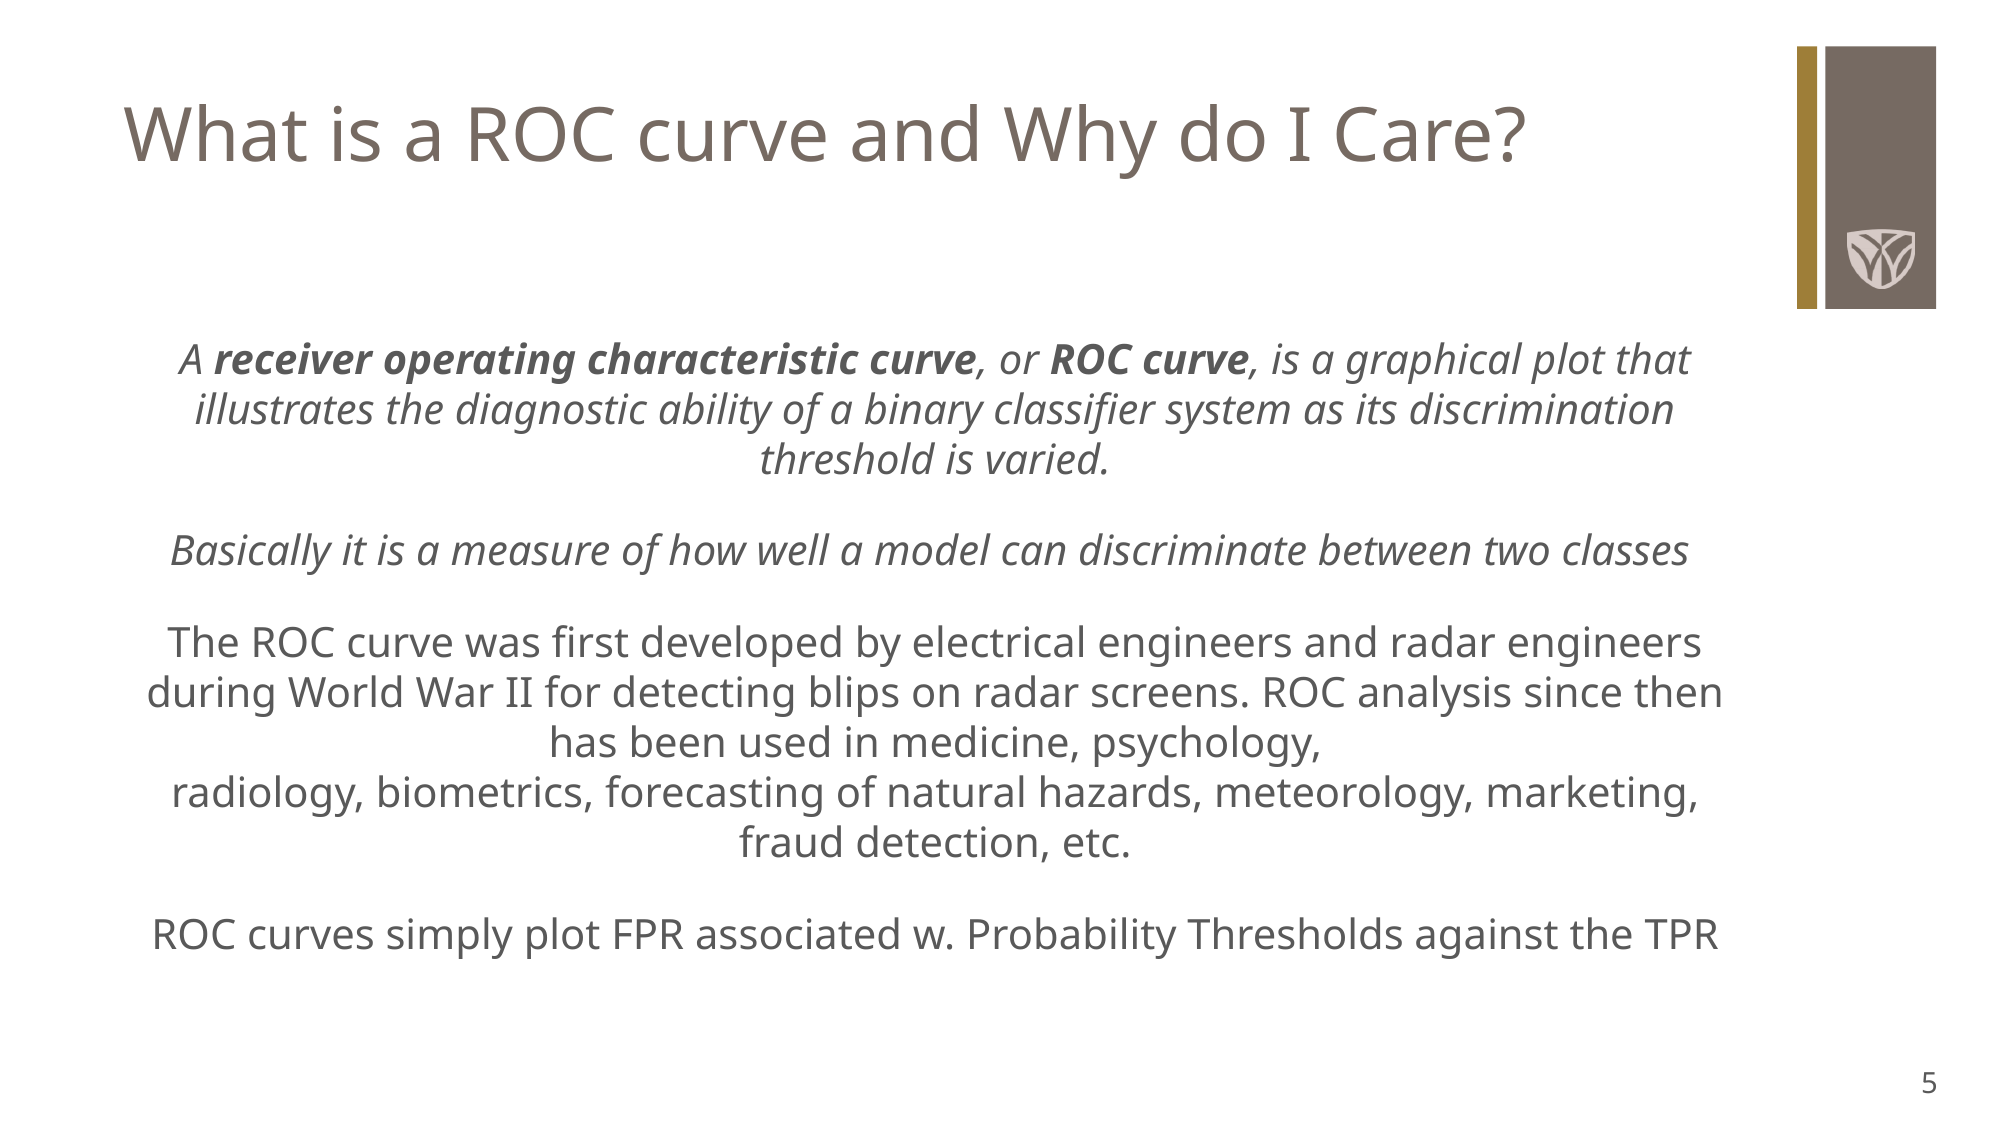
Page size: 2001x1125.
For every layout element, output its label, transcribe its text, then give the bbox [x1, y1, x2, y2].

slide_number 5 [1831, 1054, 1953, 1115]
title What is a ROC curve and Why do I Care? [109, 79, 1762, 263]
list A receiver operating characteristic curve, or ROC curve, is a graphical plot that illustrates the diagnostic ability of a binary classifier system as its discrimination threshold is varied. Basically it is a measure of how well a model can discriminate between two classes The ROC curve was first developed by electrical engineers and radar engineers during World War II for detecting blips on radar screens. ROC analysis since then has been used in medicine, psychology, radiology, biometrics, forecasting of natural hazards, meteorology, marketing, fraud detection, etc. ROC curves simply plot FPR associated w. Probability Thresholds against the TPR [109, 324, 1762, 1005]
